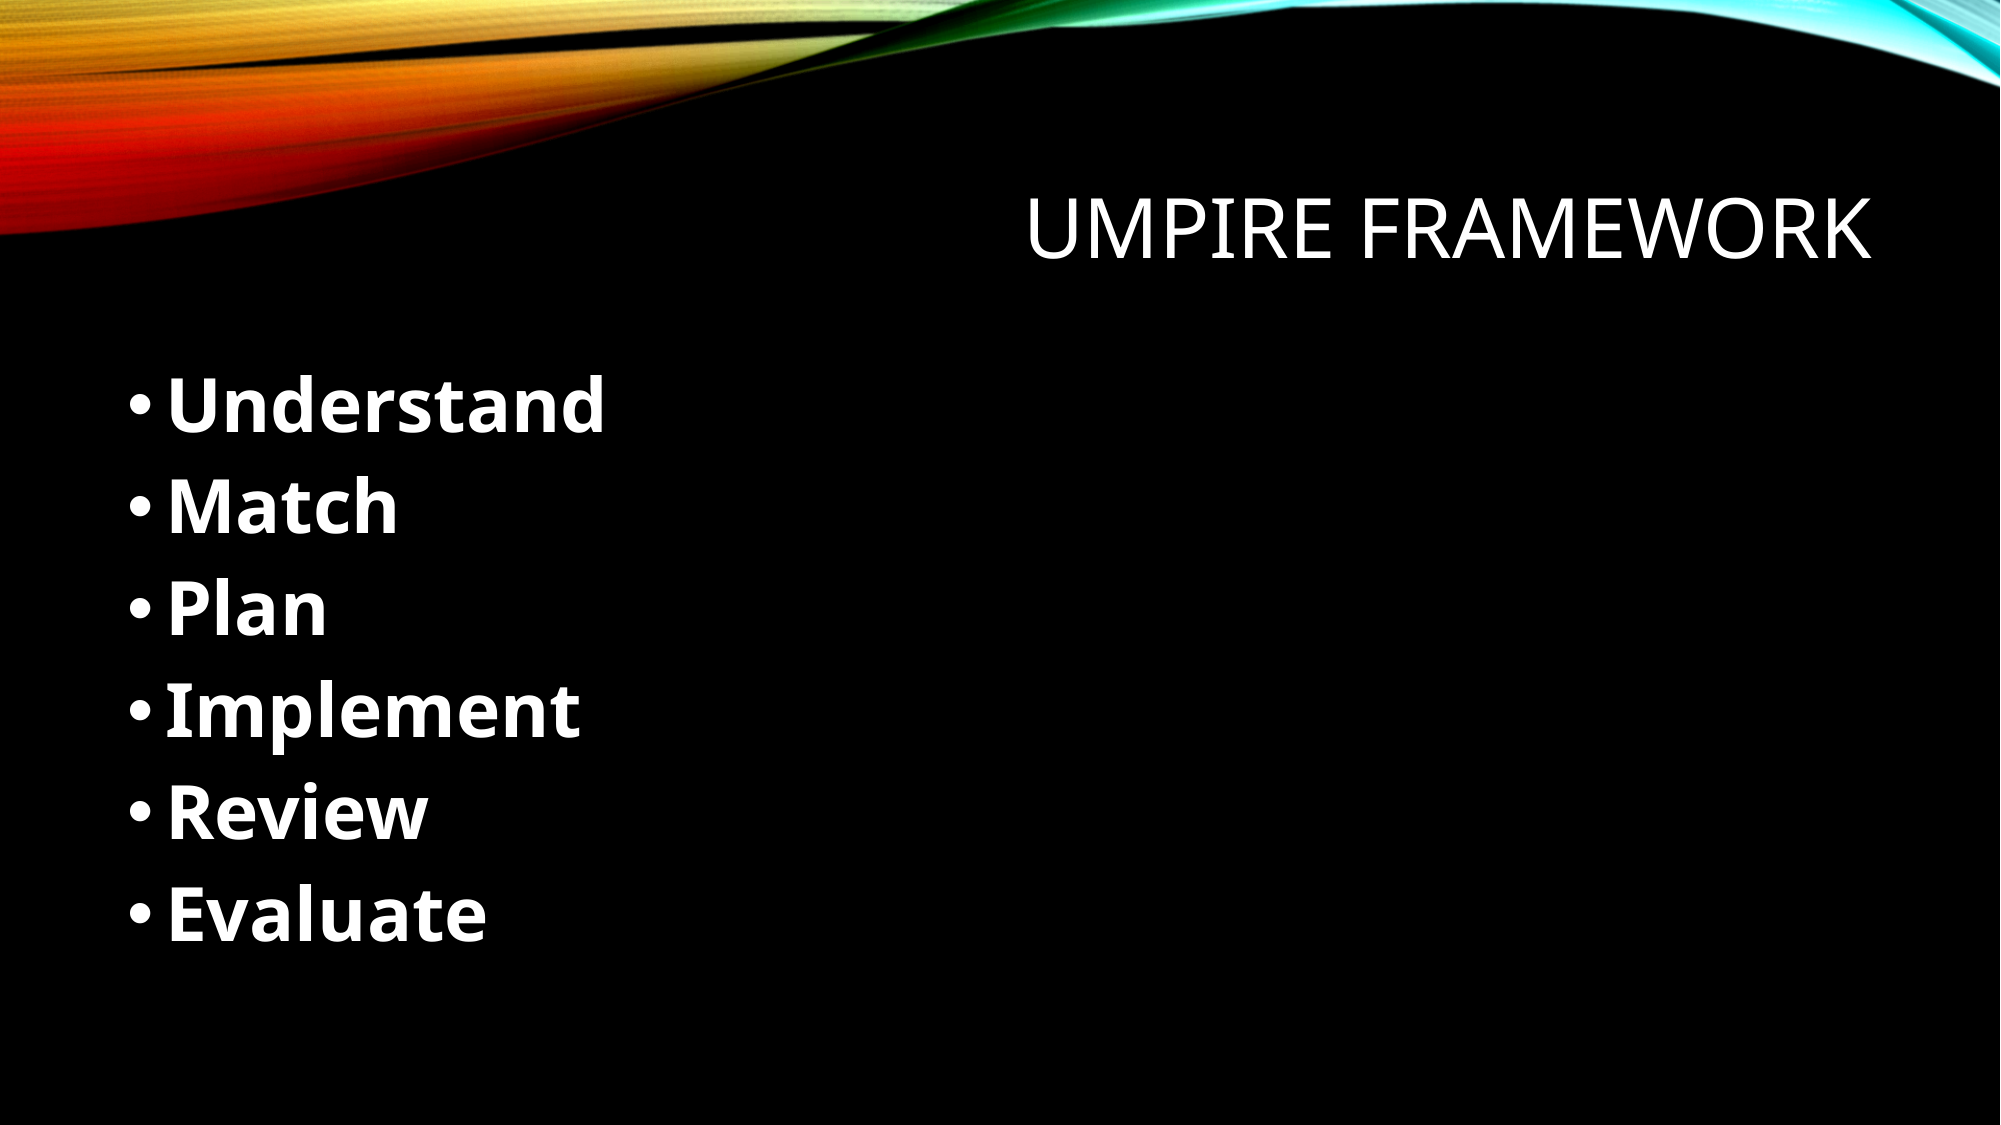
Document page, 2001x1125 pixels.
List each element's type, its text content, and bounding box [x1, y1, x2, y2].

picture [0, 0, 2000, 237]
list Understand Match Plan Implement Review Evaluate [112, 360, 1888, 1021]
title Umpire Framework [474, 125, 1888, 338]
